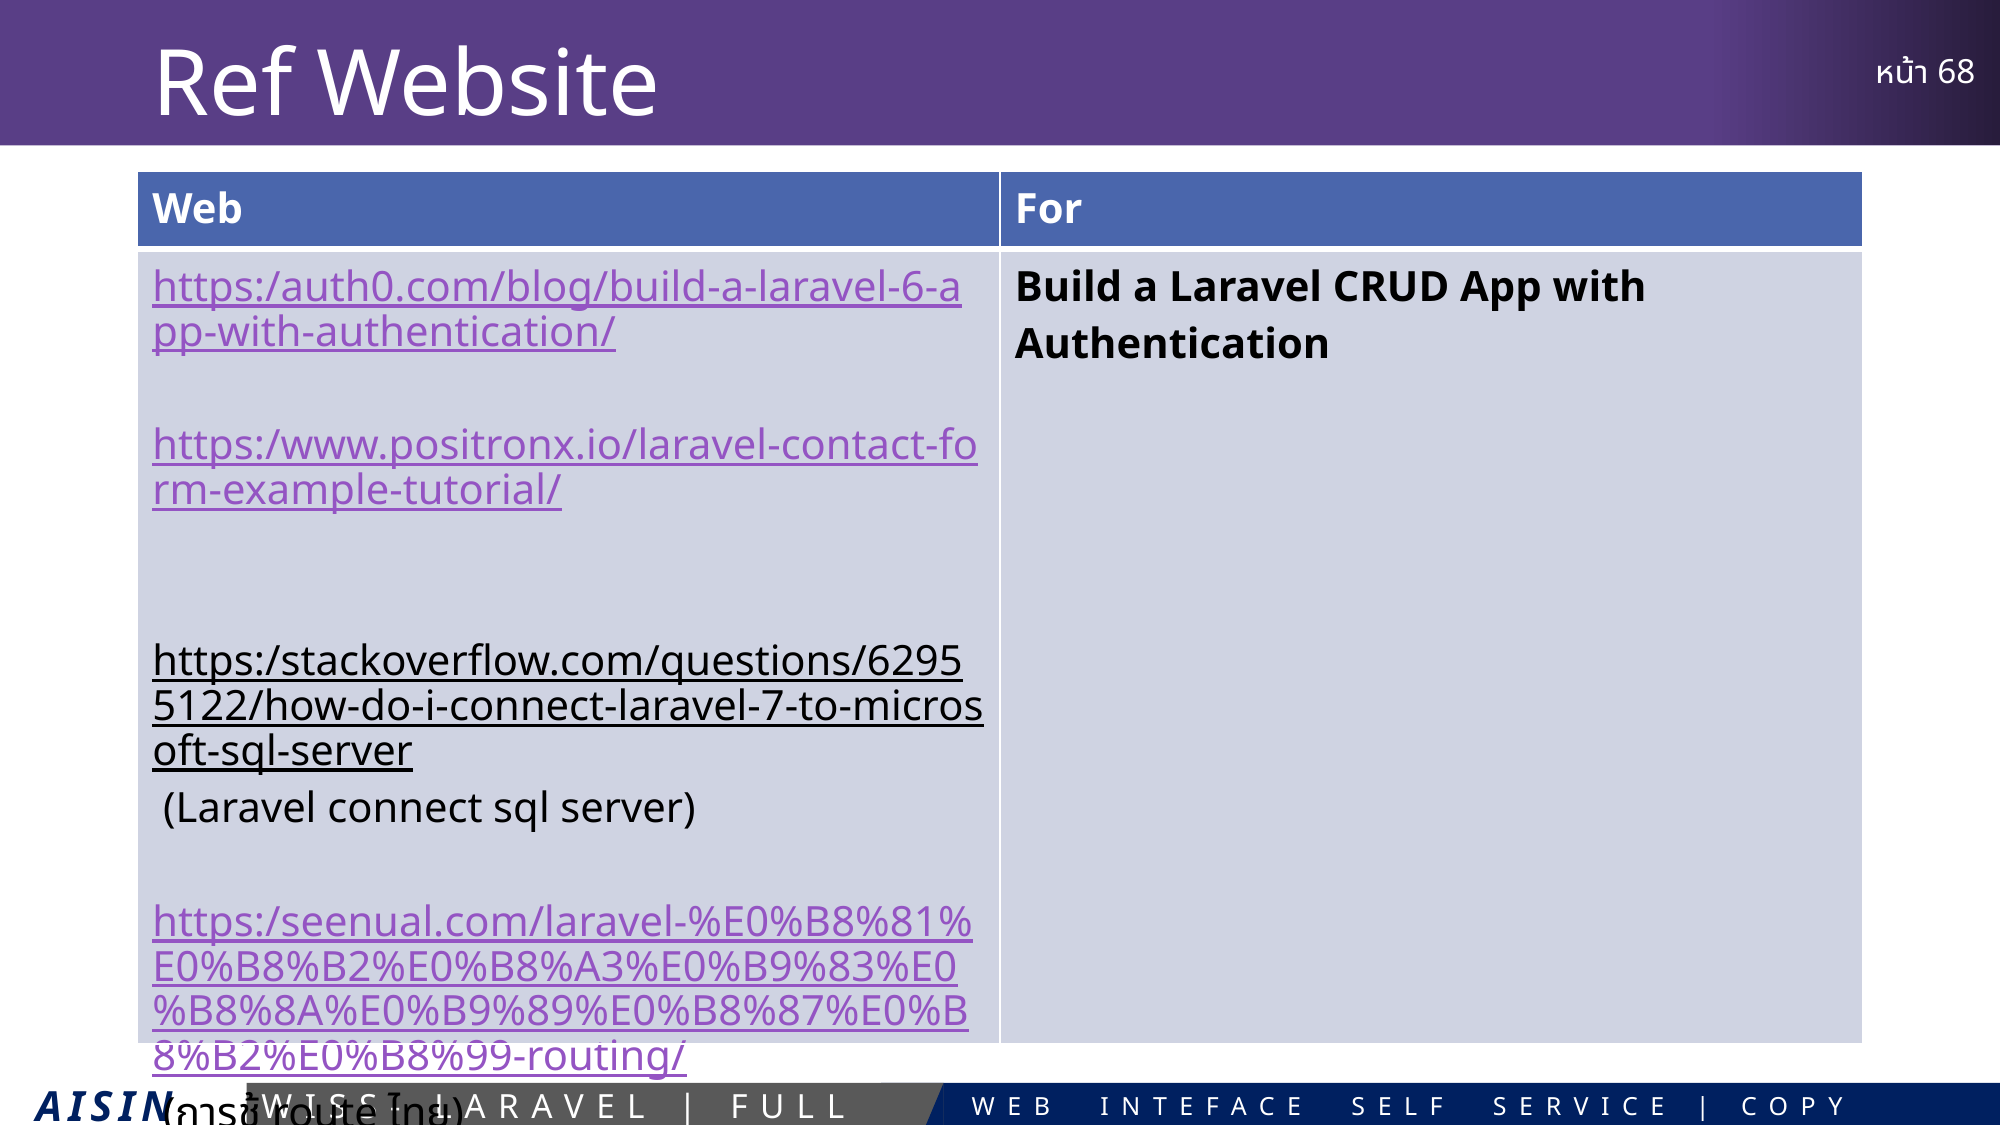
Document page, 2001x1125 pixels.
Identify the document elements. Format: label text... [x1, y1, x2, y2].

table_header For [1001, 172, 1862, 246]
title Ref Website [137, 0, 1863, 170]
table_cell https:/auth0.com/blog/build-a-laravel-6-app-with-authentication/ https:/www.positronx.io/laravel-contact-form-example-tutorial/ https:/stackoverflow.com/questions/62955122/how-do-i-connect-laravel-7-to-microsoft-sql-server (Laravel connect sql server) https:/seenual.com/laravel-%E0%B8%81%E0%B8%B2%E0%B8%A3%E0%B9%83%E0%B8%8A%E0%B9%89%E0%B8%87%E0%B8%B2%E0%B8%99-routing/ (การช้ route ไทย) [138, 252, 999, 1043]
table_header Web [138, 172, 999, 246]
table_cell Build a Laravel CRUD App with Authentication [1001, 252, 1862, 1043]
